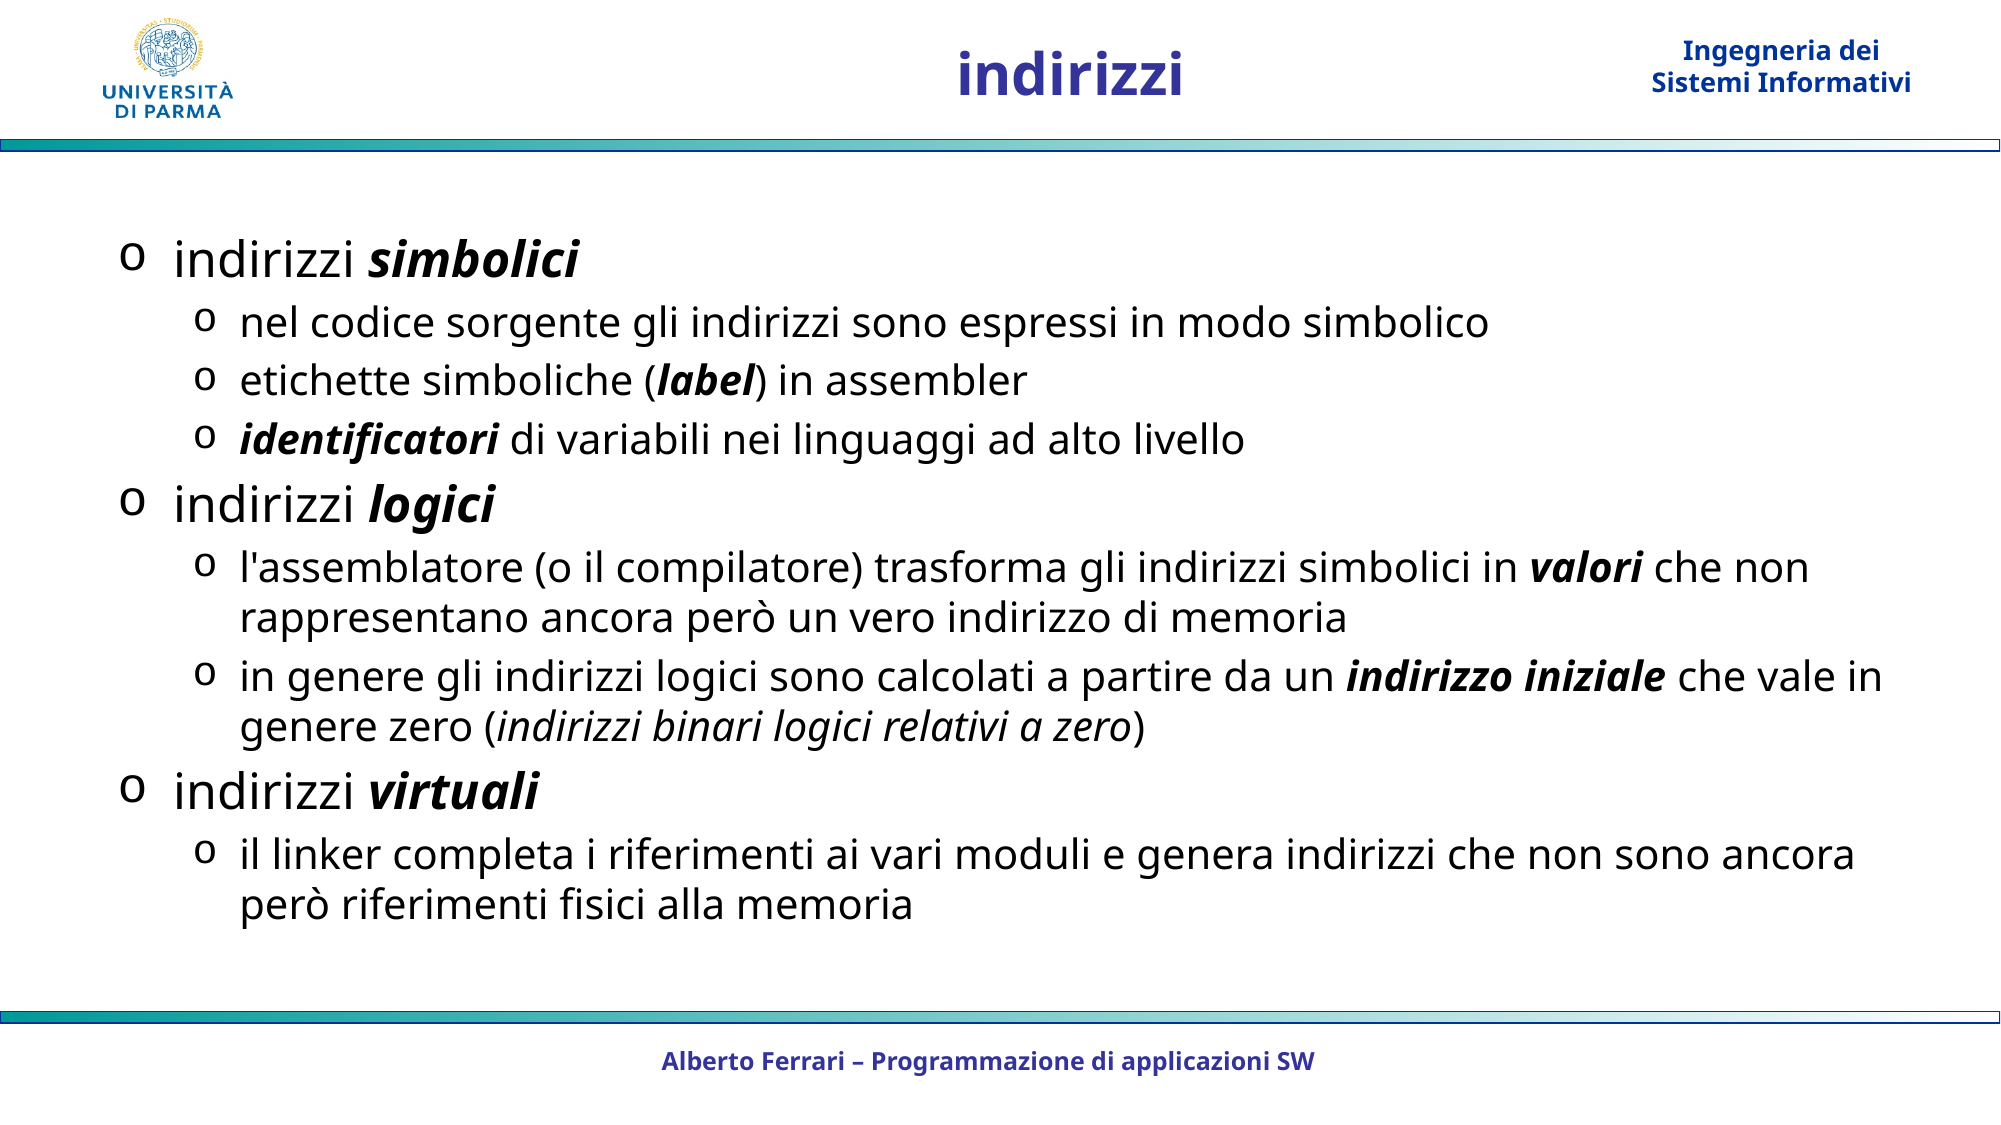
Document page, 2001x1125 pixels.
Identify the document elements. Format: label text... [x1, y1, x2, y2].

title indirizzi [559, 19, 1583, 126]
list indirizzi simbolici nel codice sorgente gli indirizzi sono espressi in modo simbolico etichette simboliche (label) in assembler identificatori di variabili nei linguaggi ad alto livello indirizzi logici l'assemblatore (o il compilatore) trasforma gli indirizzi simbolici in valori che non rappresentano ancora però un vero indirizzo di memoria in genere gli indirizzi logici sono calcolati a partire da un indirizzo iniziale che vale in genere zero (indirizzi binari logici relativi a zero) indirizzi virtuali il linker completa i riferimenti ai vari moduli e genera indirizzi che non sono ancora però riferimenti fisici alla memoria [102, 220, 1903, 963]
footer Alberto Ferrari – Programmazione di applicazioni SW [366, 1037, 1611, 1092]
picture [103, 18, 233, 118]
